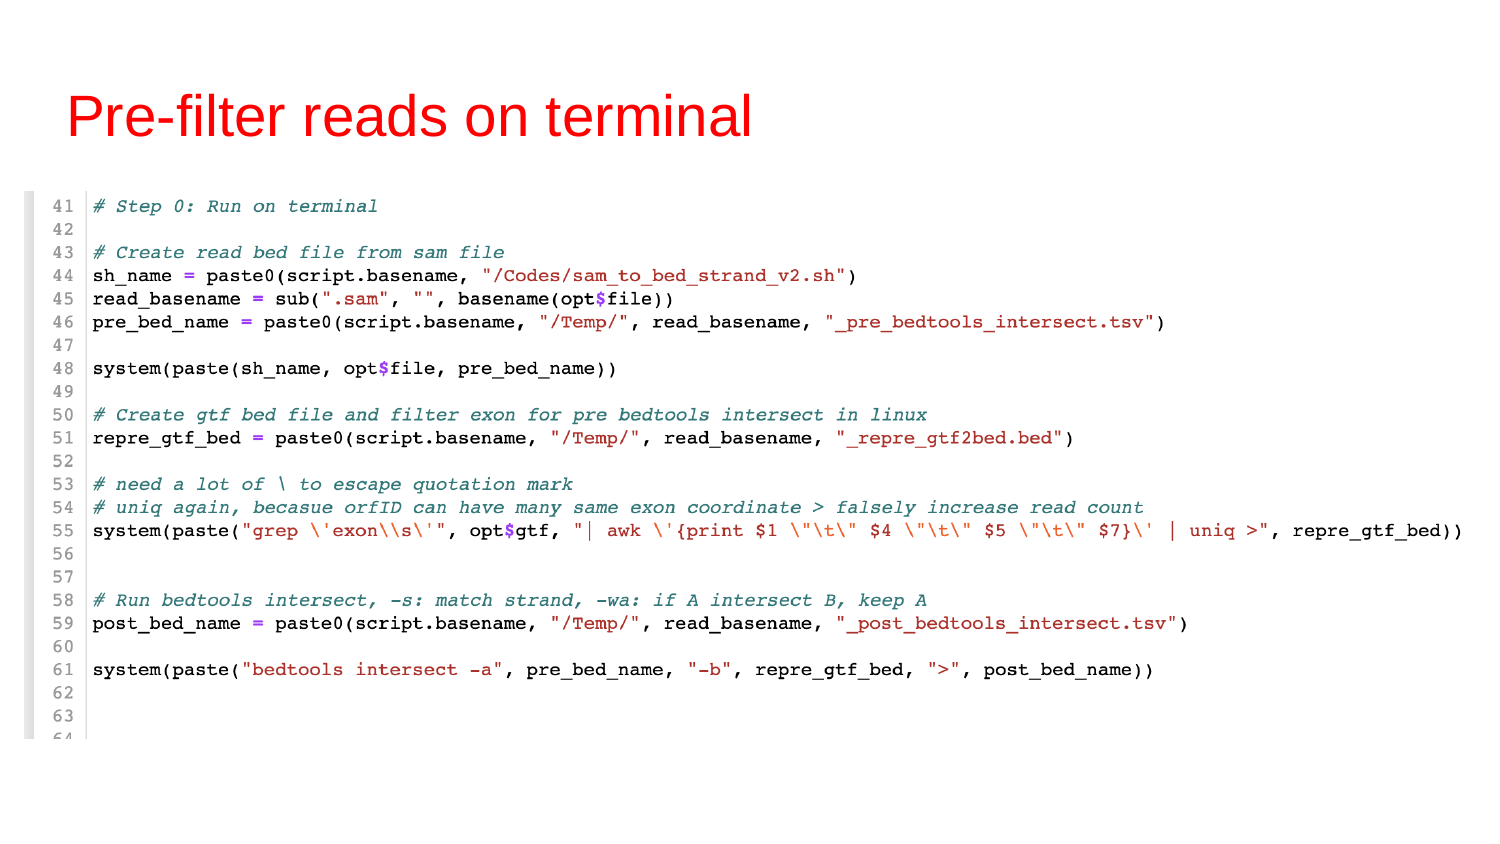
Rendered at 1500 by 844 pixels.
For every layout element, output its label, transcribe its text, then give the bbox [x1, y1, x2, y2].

title Pre-filter reads on terminal [51, 63, 1449, 158]
picture [24, 191, 1476, 739]
